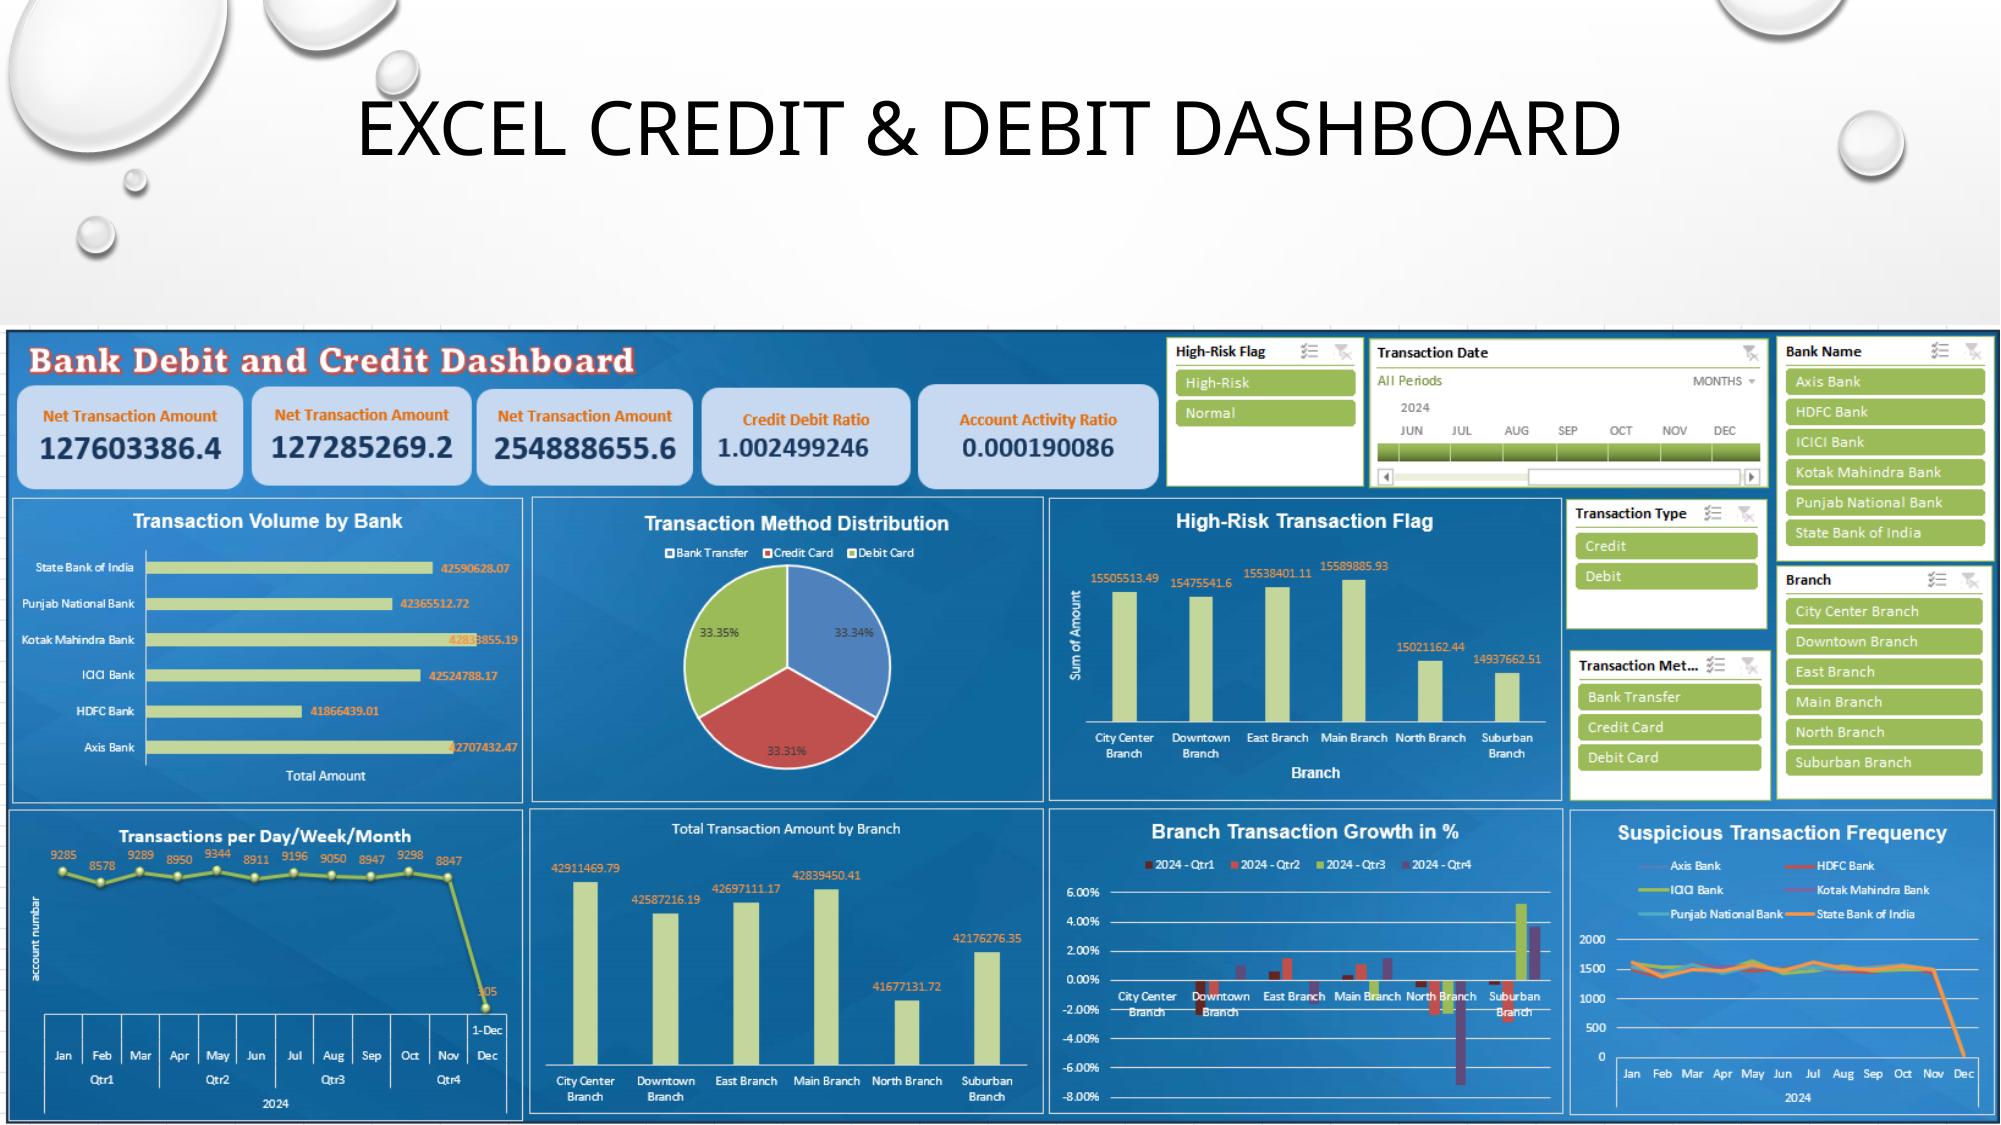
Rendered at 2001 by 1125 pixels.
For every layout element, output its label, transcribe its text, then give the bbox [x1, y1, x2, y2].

picture [0, 0, 2000, 1125]
title Excel Credit & Debit Dashboard [149, 0, 1851, 262]
